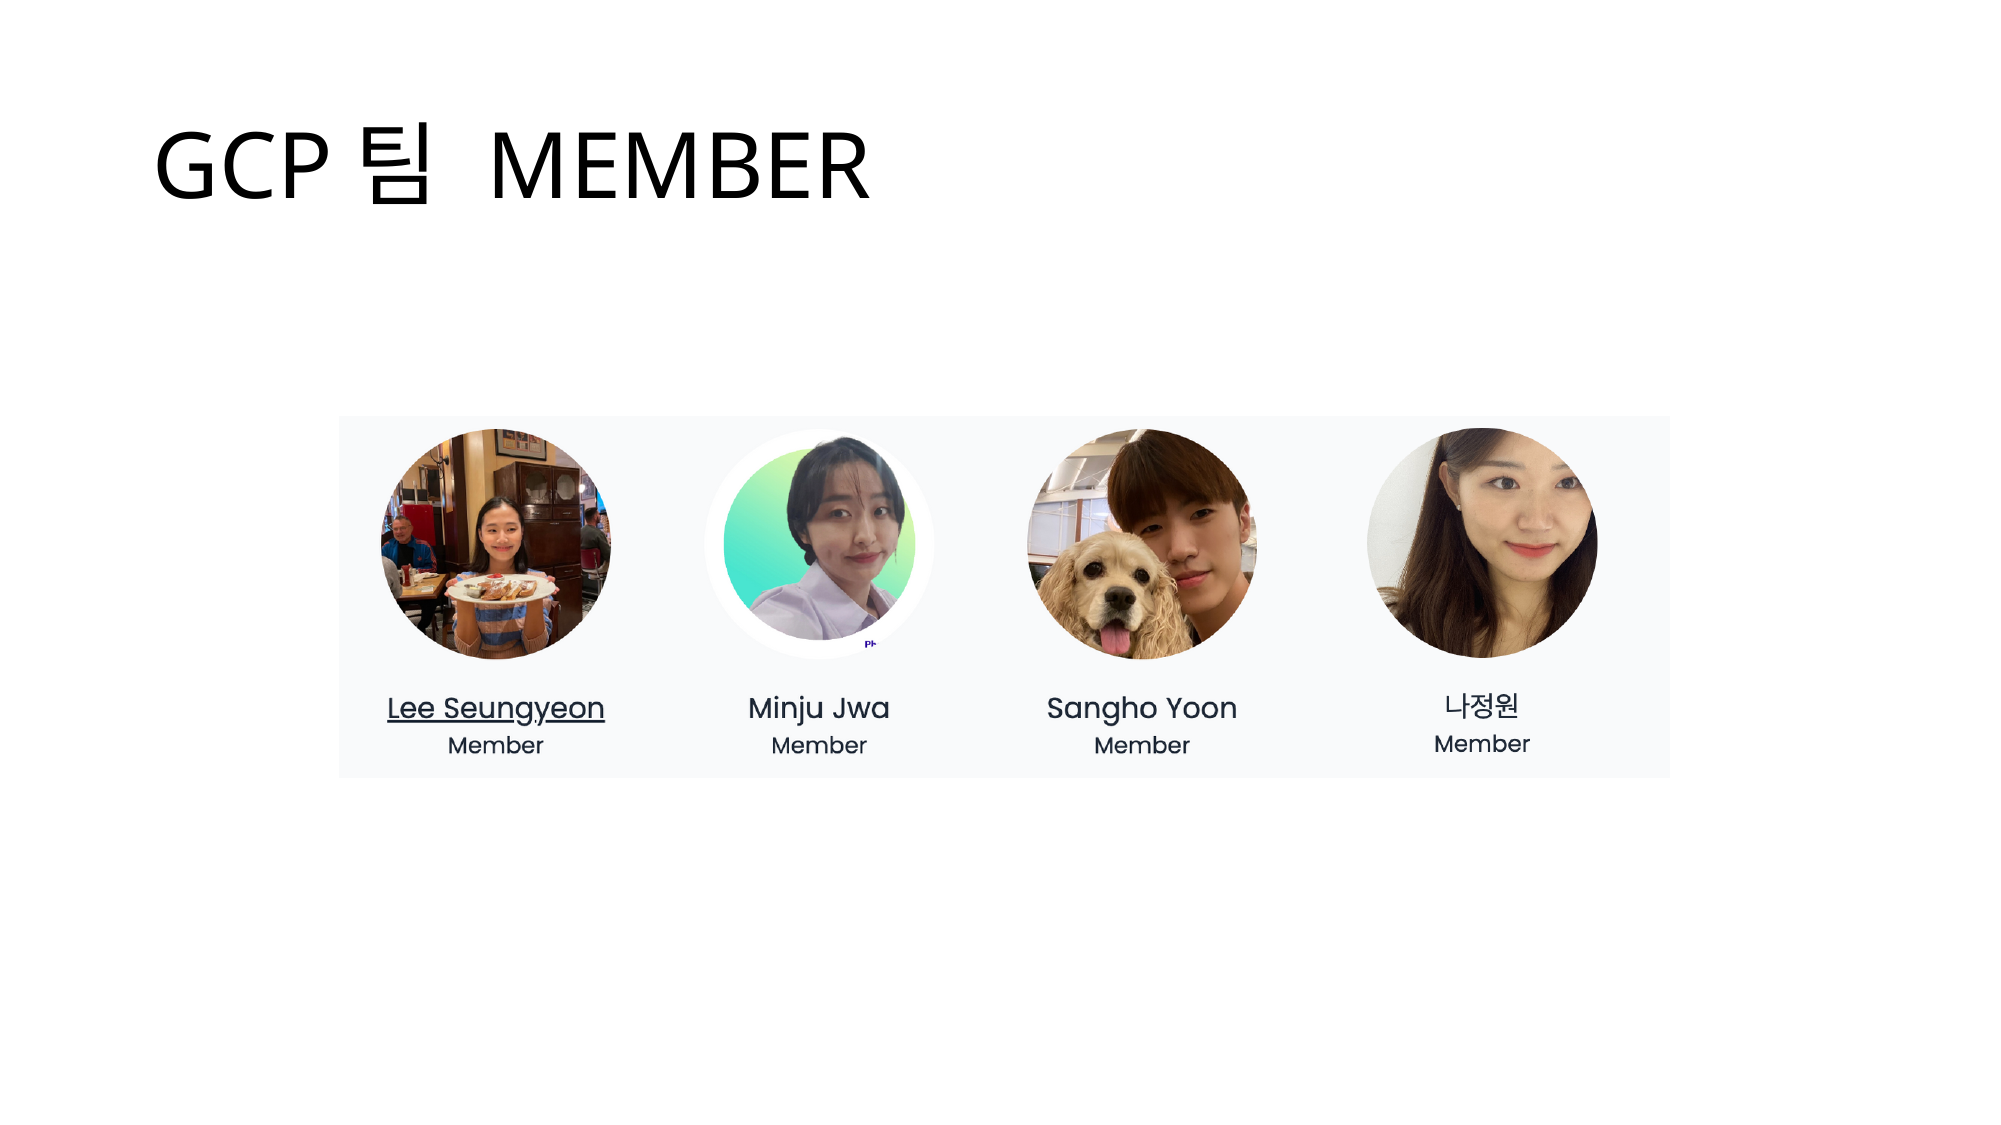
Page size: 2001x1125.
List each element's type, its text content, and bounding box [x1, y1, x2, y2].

picture [339, 416, 1302, 778]
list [1302, 416, 1670, 778]
title GCP팀 MEMBER [137, 59, 1863, 278]
